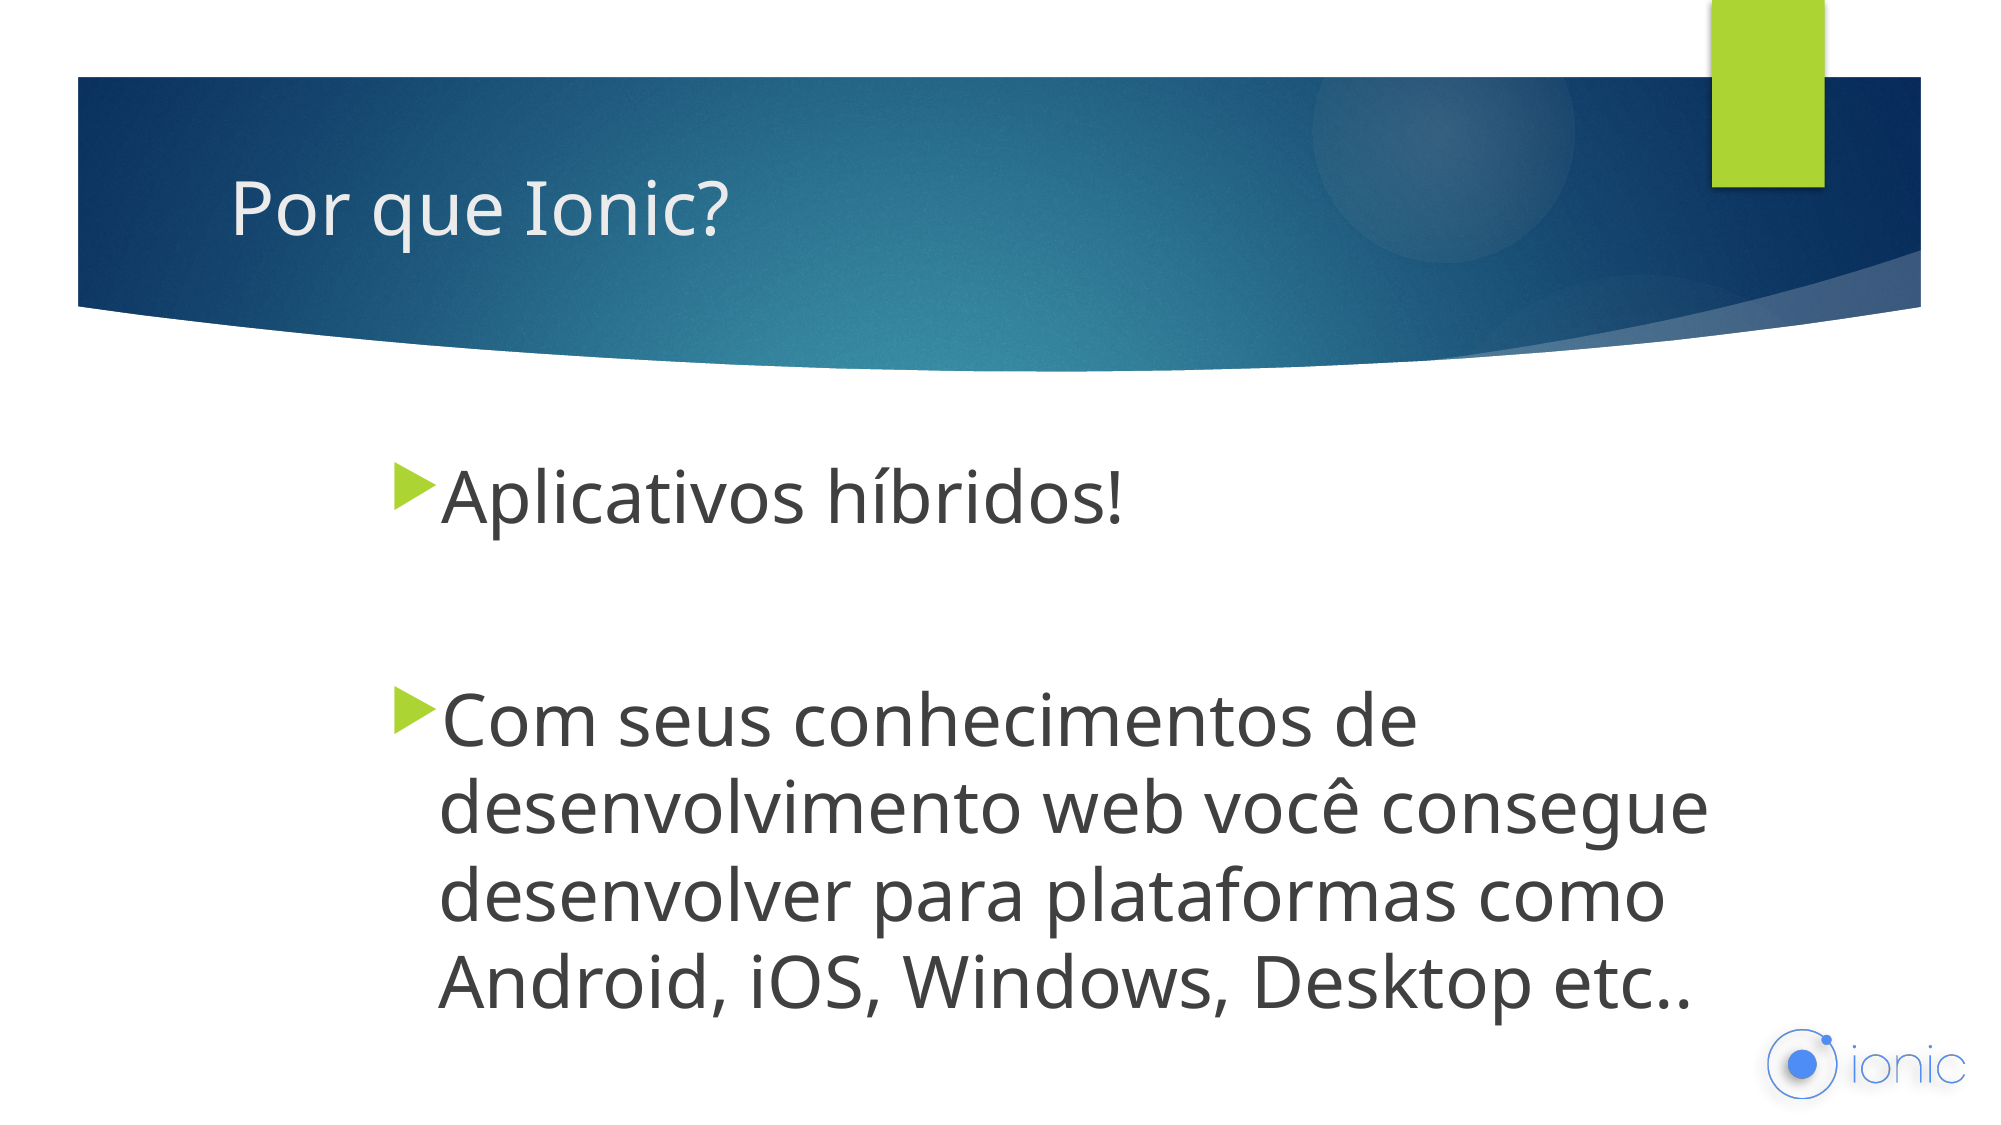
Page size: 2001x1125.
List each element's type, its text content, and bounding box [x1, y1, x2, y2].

list Aplicativos híbridos! Com seus conhecimentos de desenvolvimento web você consegue desenvolver para plataformas como Android, iOS, Windows, Desktop etc.. [295, 443, 1733, 1060]
text_box Por que Ionic? [214, 147, 1652, 264]
picture [1765, 1027, 1967, 1100]
